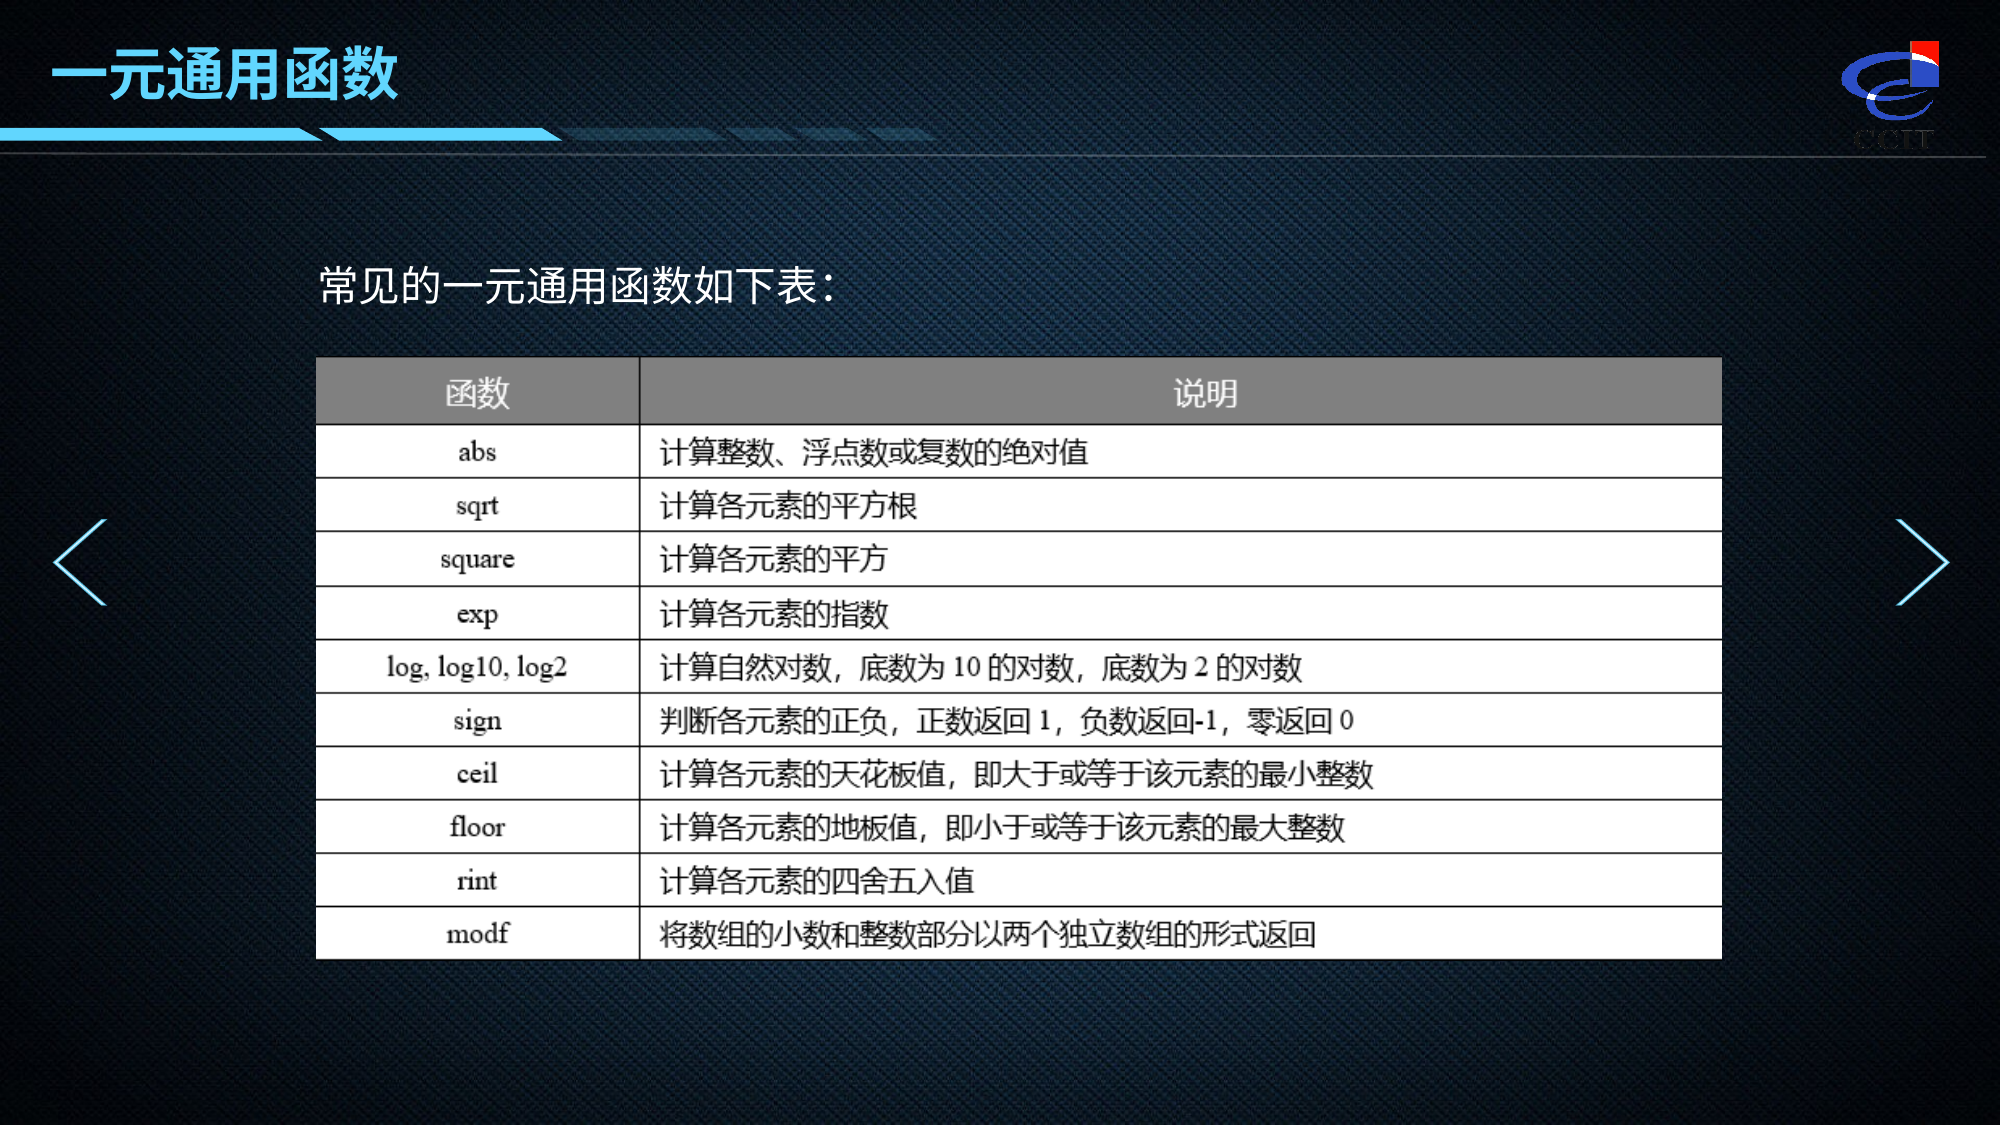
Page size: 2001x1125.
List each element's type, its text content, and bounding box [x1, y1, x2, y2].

picture [0, 141, 35, 152]
text_box 一元通用函数 [35, 29, 596, 255]
text_box 常见的一元通用函数如下表： [302, 227, 890, 317]
picture [0, 0, 2000, 1125]
